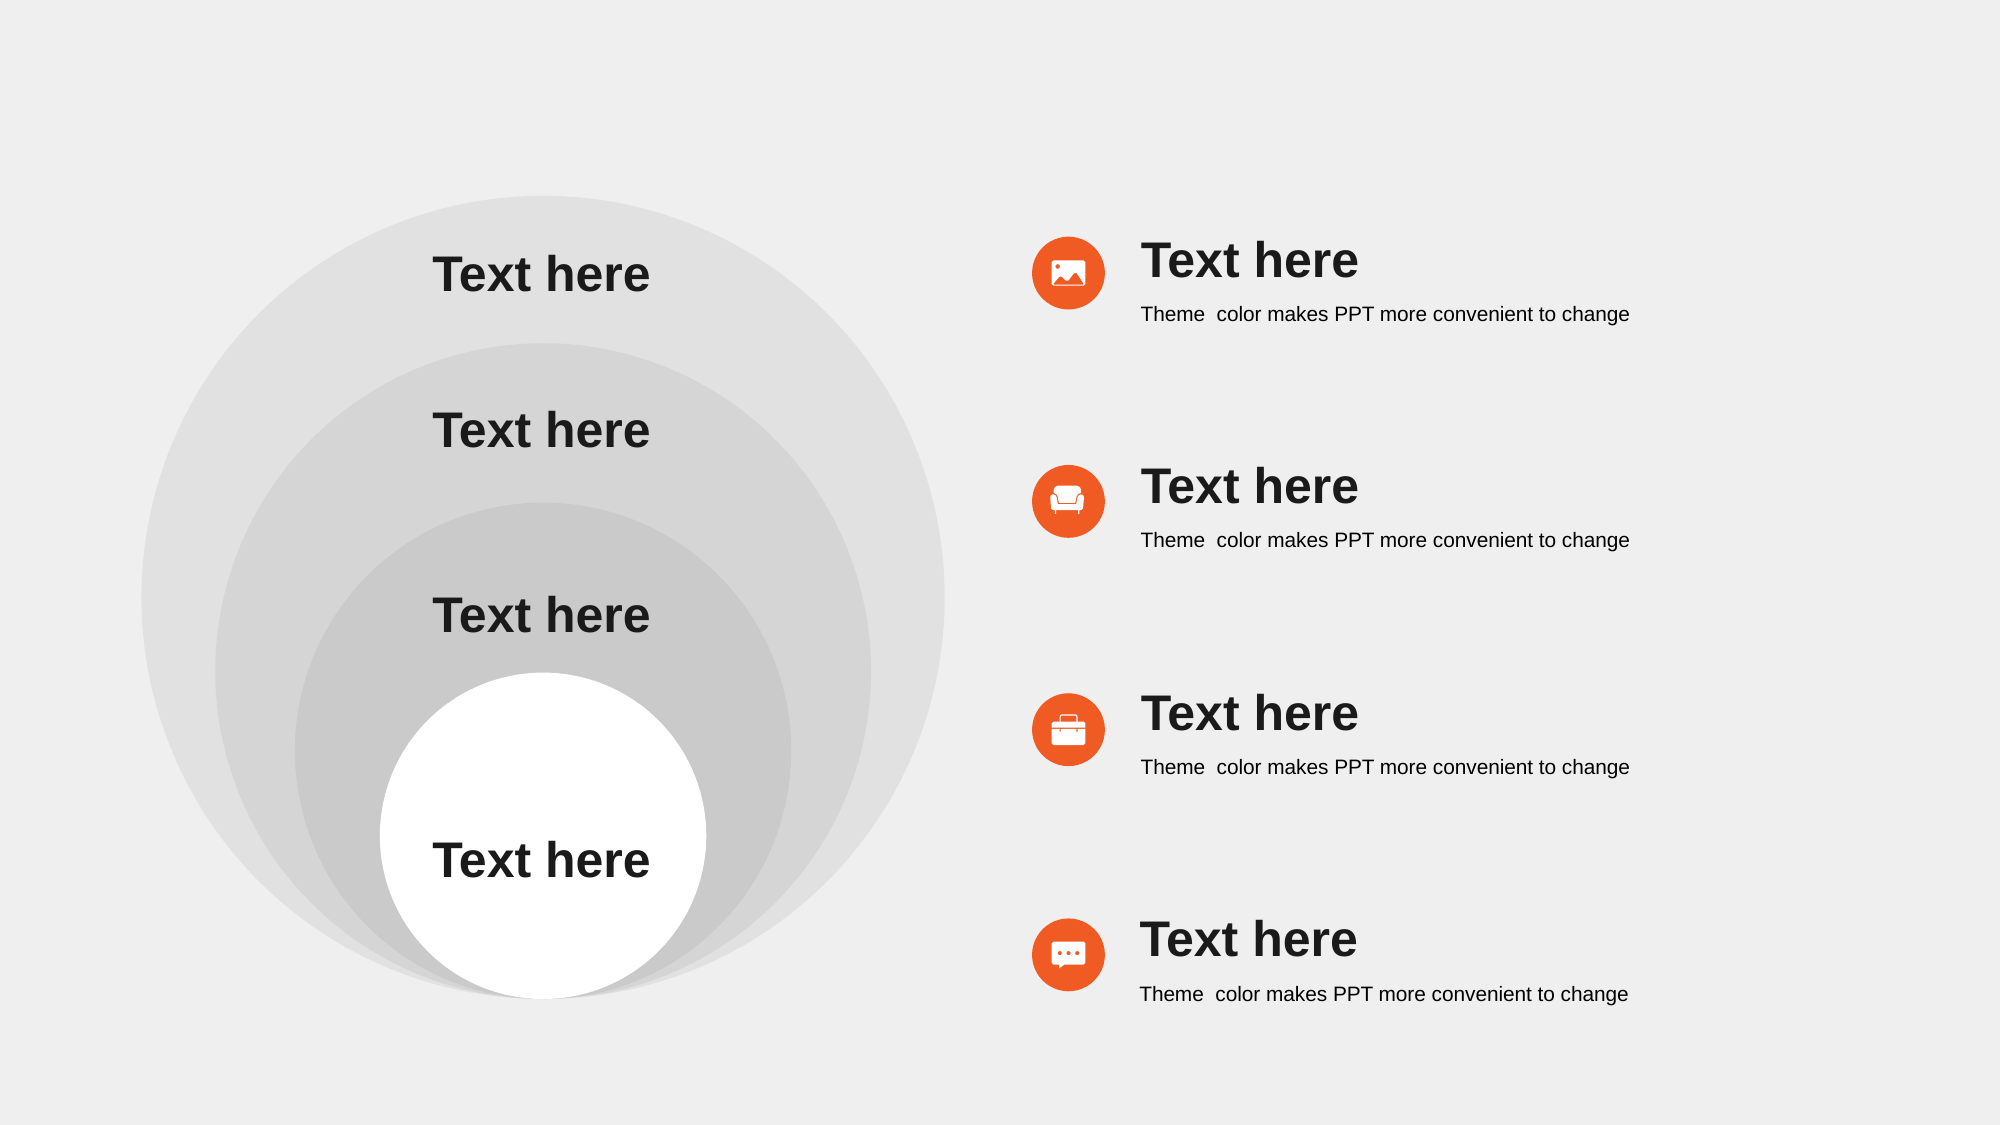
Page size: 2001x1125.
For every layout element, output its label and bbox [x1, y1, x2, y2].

text_box [0, 0, 2000, 1125]
